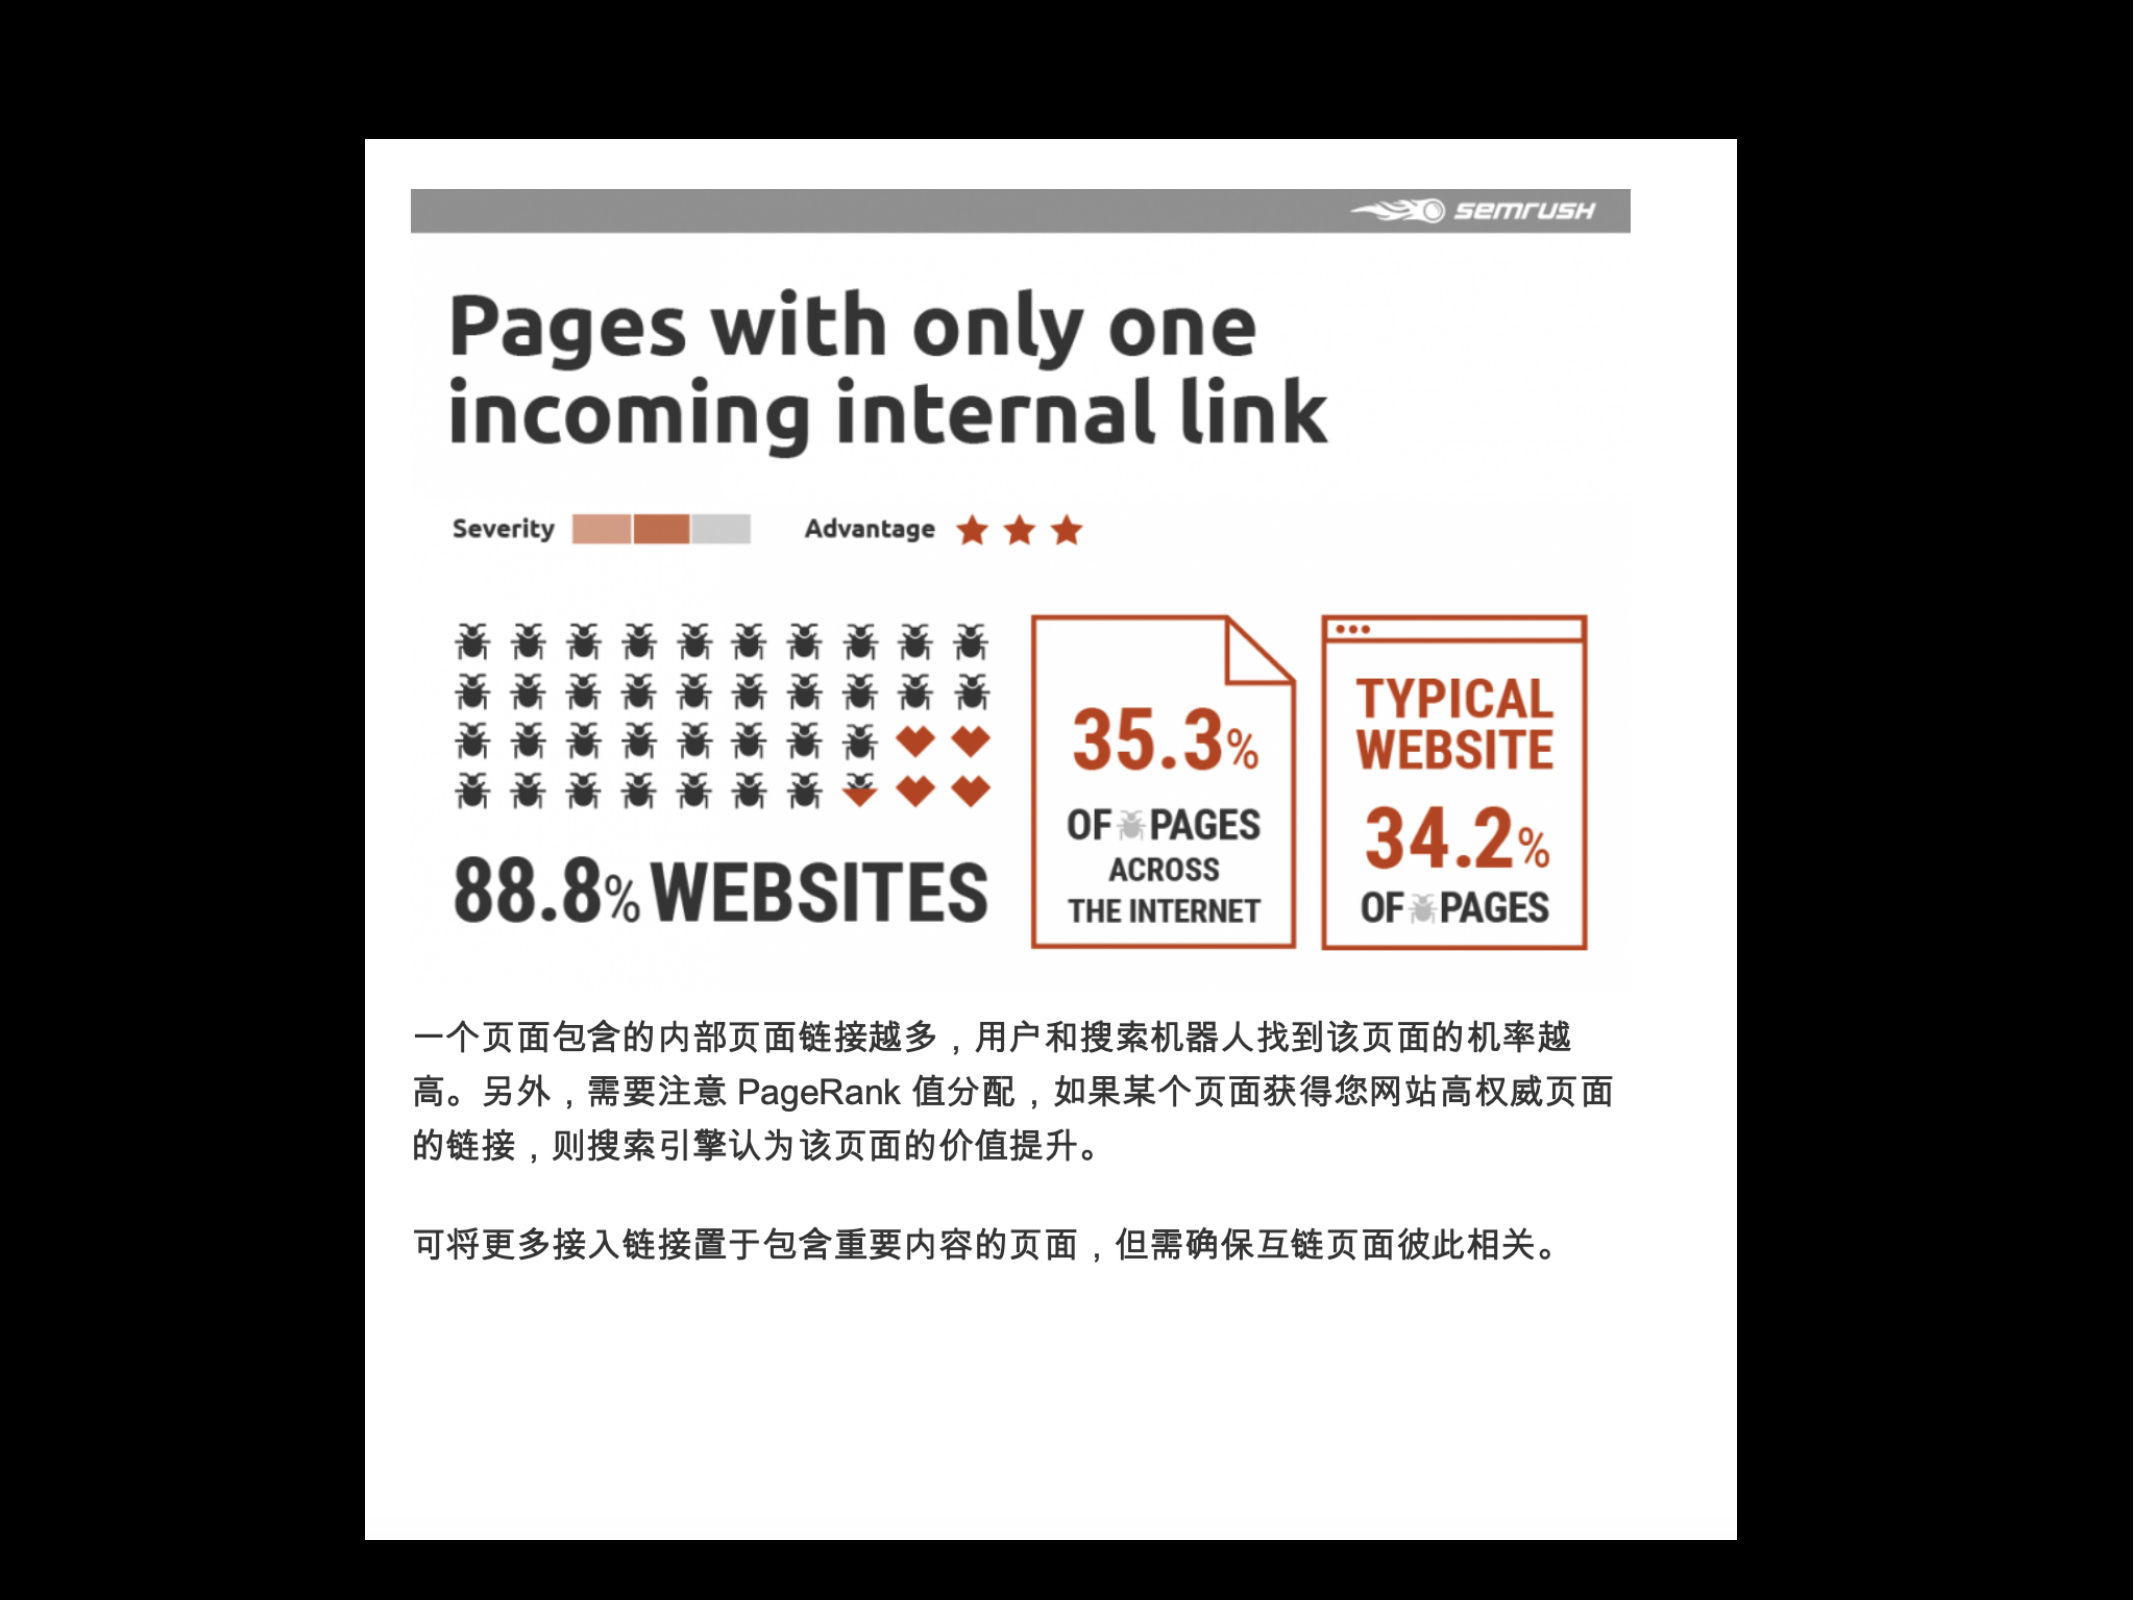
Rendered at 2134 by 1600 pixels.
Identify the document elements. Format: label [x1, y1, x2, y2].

picture [365, 139, 1737, 1540]
